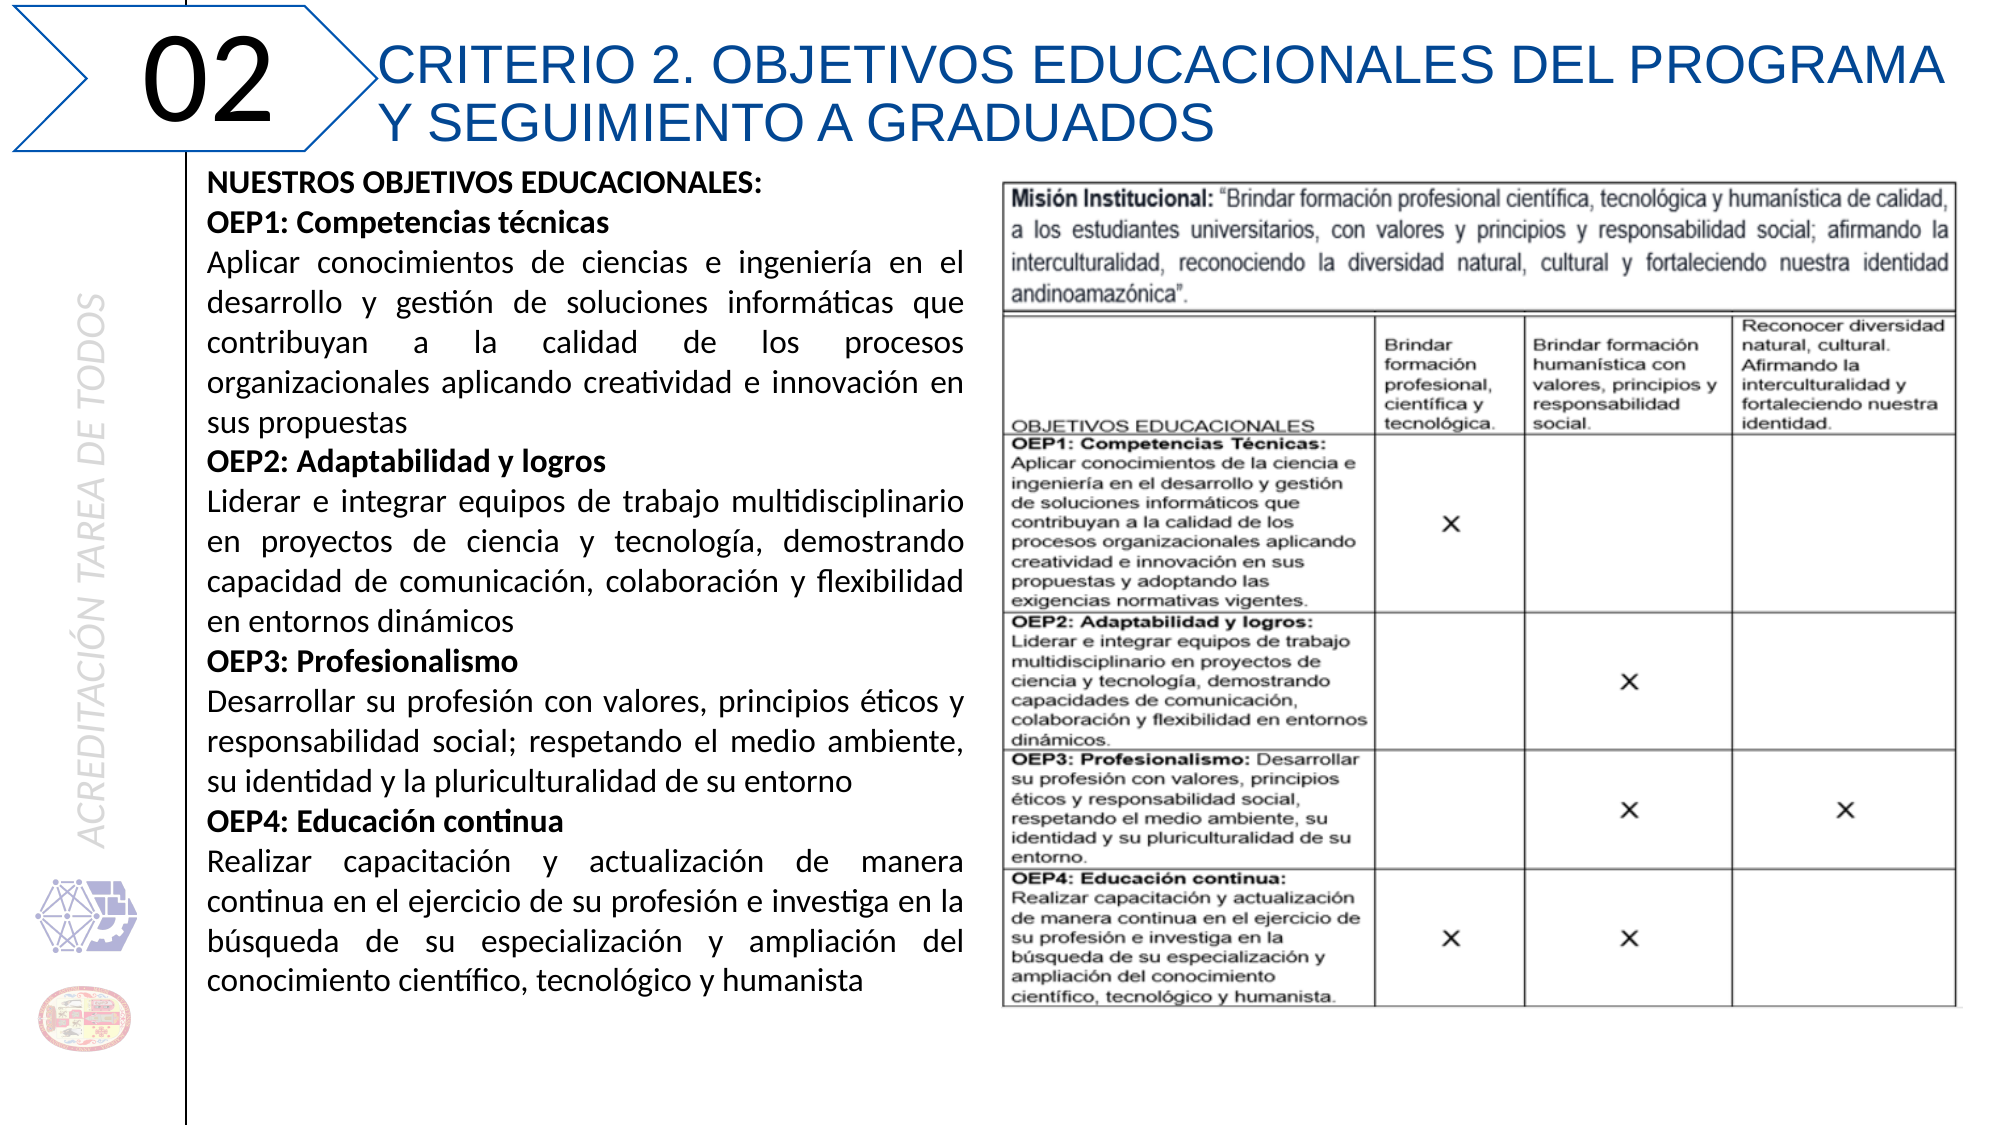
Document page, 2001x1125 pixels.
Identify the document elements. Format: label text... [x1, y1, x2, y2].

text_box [24, 0, 151, 1063]
list NUESTROS OBJETIVOS EDUCACIONALES: OEP1: Competencias técnicas Aplicar conocimientos de ciencias e ingeniería en el desarrollo y gestión de soluciones informáticas que contribuyan a la calidad de los procesos organizacionales aplicando creatividad e innovación en sus propuestas OEP2: Adaptabilidad y logros Liderar e integrar equipos de trabajo multidisciplinario en proyectos de ciencia y tecnología, demostrando capacidad de comunicación, colaboración y flexibilidad en entornos dinámicos OEP3: Profesionalismo Desarrollar su profesión con valores, principios éticos y responsabilidad social; respetando el medio ambiente, su identidad y la pluriculturalidad de su entorno OEP4: Educación continua Realizar capacitación y actualización de manera continua en el ejercicio de su profesión e investiga en la búsqueda de su especialización y ampliación del conocimiento científico, tecnológico y humanista [206, 160, 966, 1024]
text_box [13, 5, 19, 152]
picture [1001, 176, 1963, 1010]
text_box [155, 5, 378, 152]
title CRITERIO 2. OBJETIVOS EDUCACIONALES DEL PROGRAMA Y SEGUIMIENTO A GRADUADOS [377, 5, 1974, 161]
